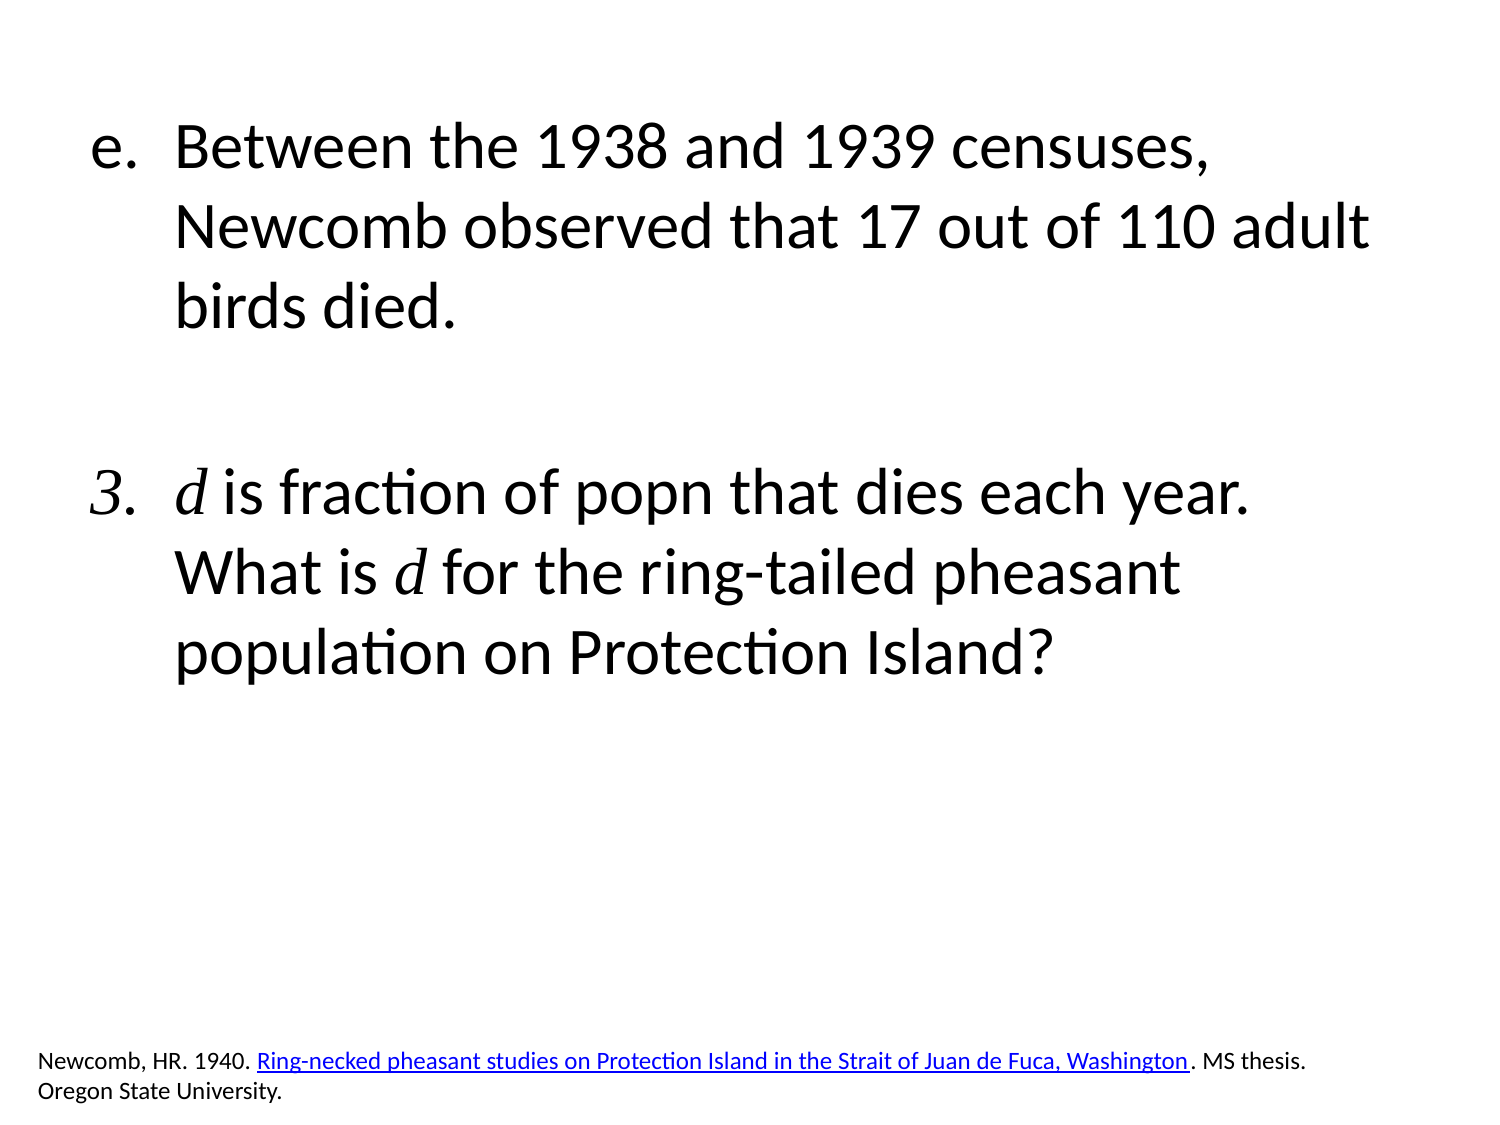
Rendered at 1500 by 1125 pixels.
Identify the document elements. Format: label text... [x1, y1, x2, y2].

text_box Newcomb, HR. 1940. Ring-necked pheasant studies on Protection Island in the Strait of Juan de Fuca, Washington. MS thesis. Oregon State University. [23, 1036, 1391, 1112]
list Between the 1938 and 1939 censuses, Newcomb observed that 17 out of 110 adult birds died. d is fraction of popn that dies each year. What is d for the ring-tailed pheasant population on Protection Island? [75, 94, 1425, 758]
